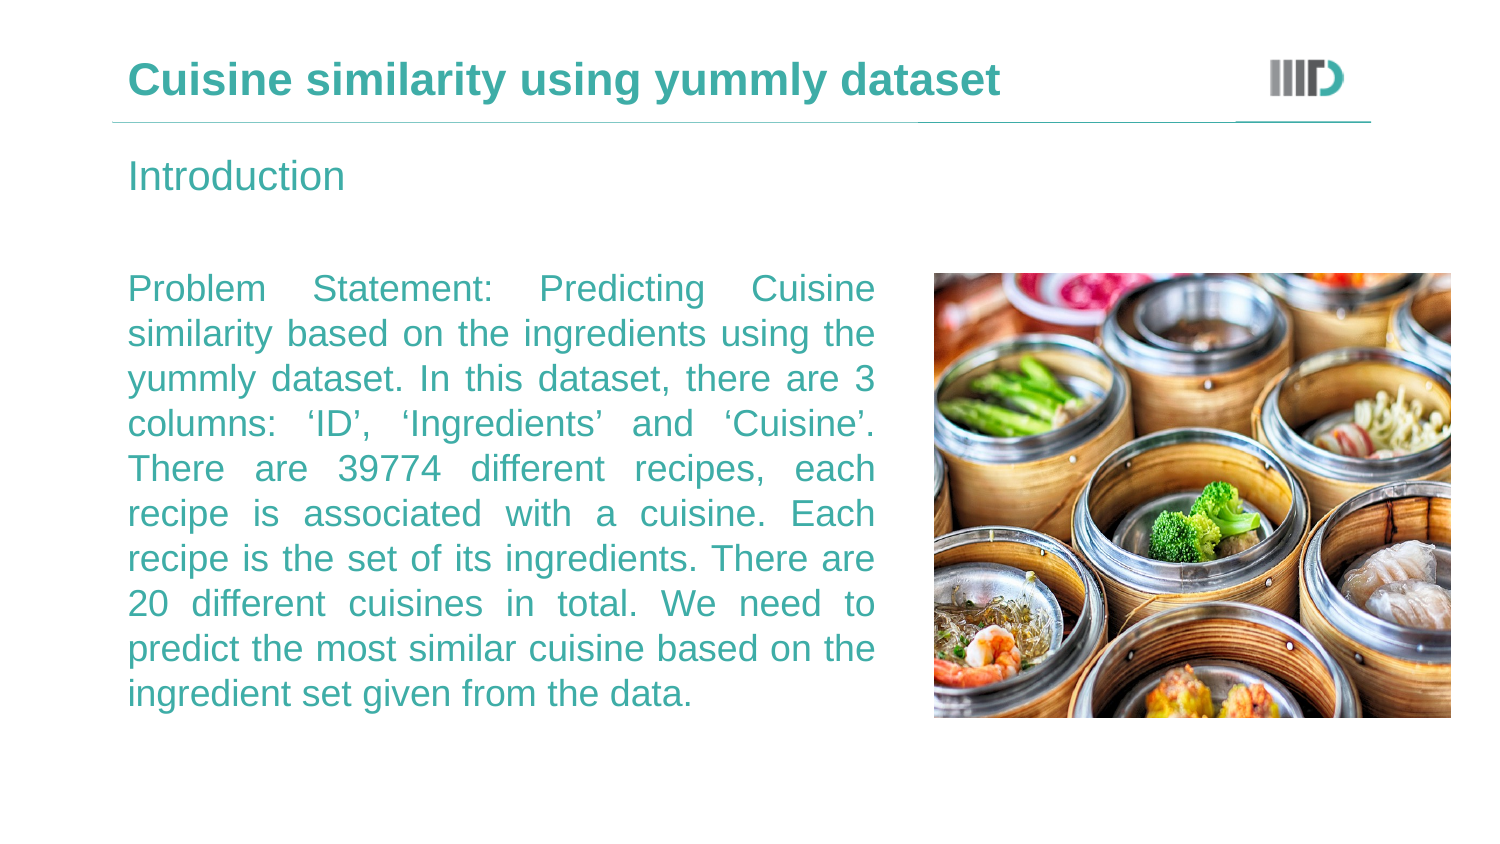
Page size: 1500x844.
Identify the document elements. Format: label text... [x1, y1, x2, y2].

list Introduction [112, 147, 1388, 761]
title Cuisine similarity using yummly dataset [112, 39, 1236, 122]
text_box Problem Statement: Predicting Cuisine similarity based on the ingredients using the yummly dataset. In this dataset, there are 3 columns: ‘ID’, ‘Ingredients’ and ‘Cuisine’. There are 39774 different recipes, each recipe is associated with a cuisine. Each recipe is the set of its ingredients. There are 20 different cuisines in total. We need to predict the most similar cuisine based on the ingredient set given from the data. [112, 248, 891, 593]
picture [933, 273, 1451, 718]
picture [1256, 50, 1355, 106]
